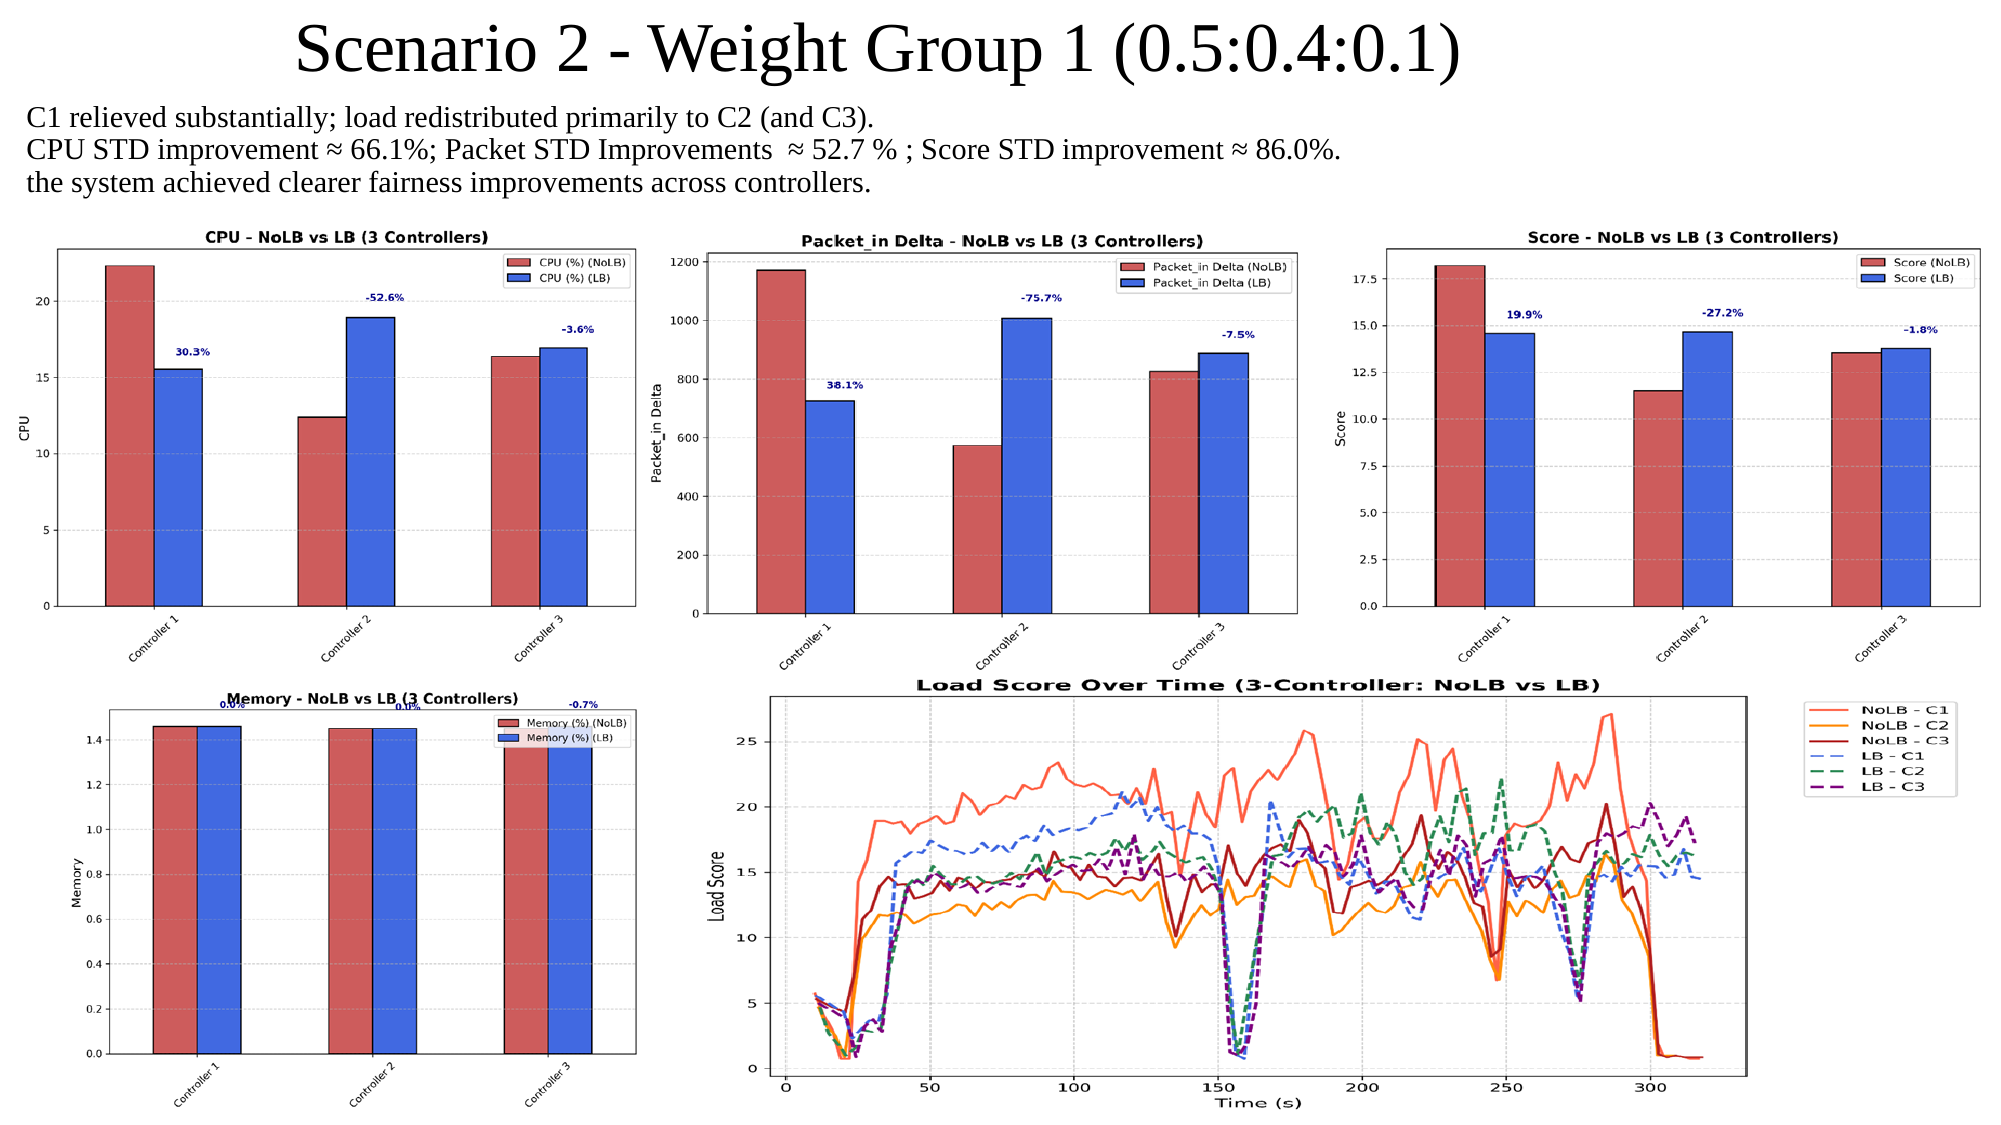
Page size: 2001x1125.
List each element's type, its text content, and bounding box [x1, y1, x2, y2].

picture [10, 223, 1989, 1117]
title Scenario 2 - Weight Group 1 (0.5:0.4:0.1) [11, 3, 1989, 93]
list C1 relieved substantially; load redistributed primarily to C2 (and C3). CPU STD improvement ≈ 66.1%; Packet STD Improvements ≈ 52.7 % ; Score STD improvement ≈ 86.0%. the system achieved clearer fairness improvements across controllers. [11, 672, 1989, 1122]
picture [62, 685, 644, 1117]
list C1 relieved substantially; load redistributed primarily to C2 (and C3). CPU STD improvement ≈ 66.1%; Packet STD Improvements ≈ 52.7 % ; Score STD improvement ≈ 86.0%. the system achieved clearer fairness improvements across controllers. [11, 93, 1989, 670]
